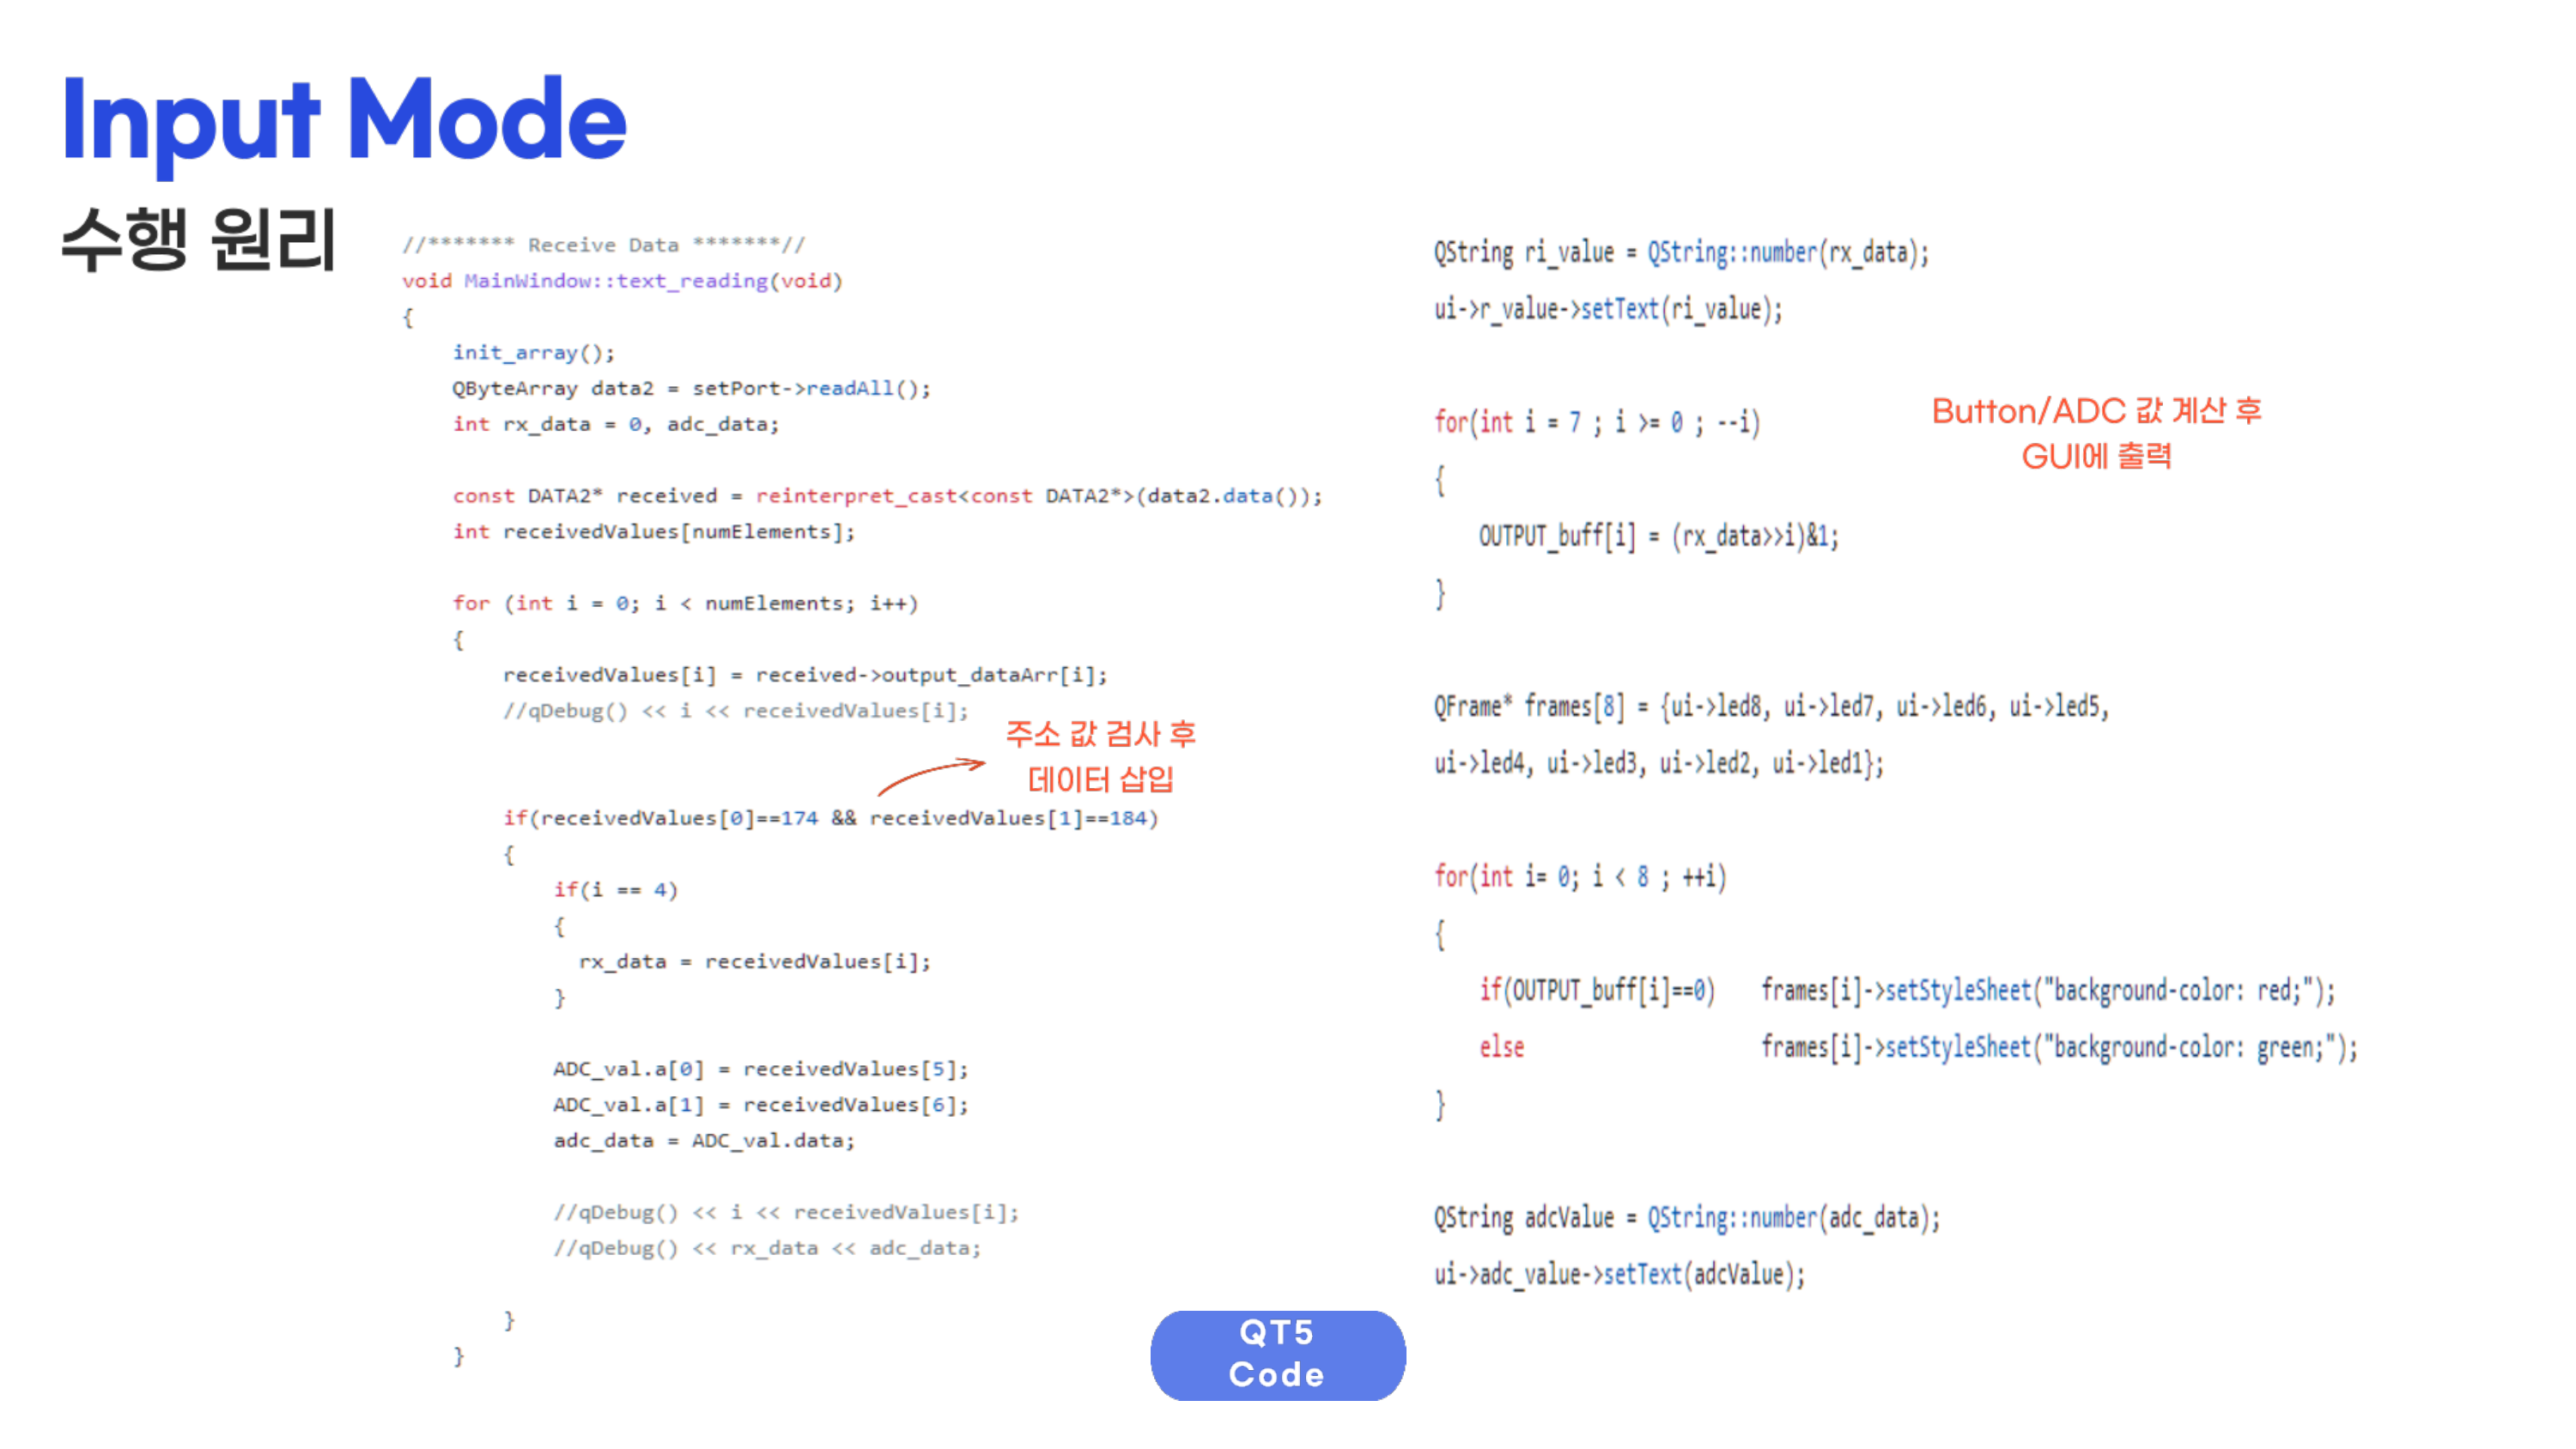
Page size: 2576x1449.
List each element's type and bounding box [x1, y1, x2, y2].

picture [969, 713, 1212, 809]
picture [1133, 1312, 1340, 1404]
text_box [1417, 226, 2367, 1307]
picture [1881, 390, 2277, 485]
picture [45, 44, 681, 306]
text_box [1338, 1311, 1406, 1402]
text_box [803, 724, 1081, 829]
text_box [394, 226, 1350, 1393]
